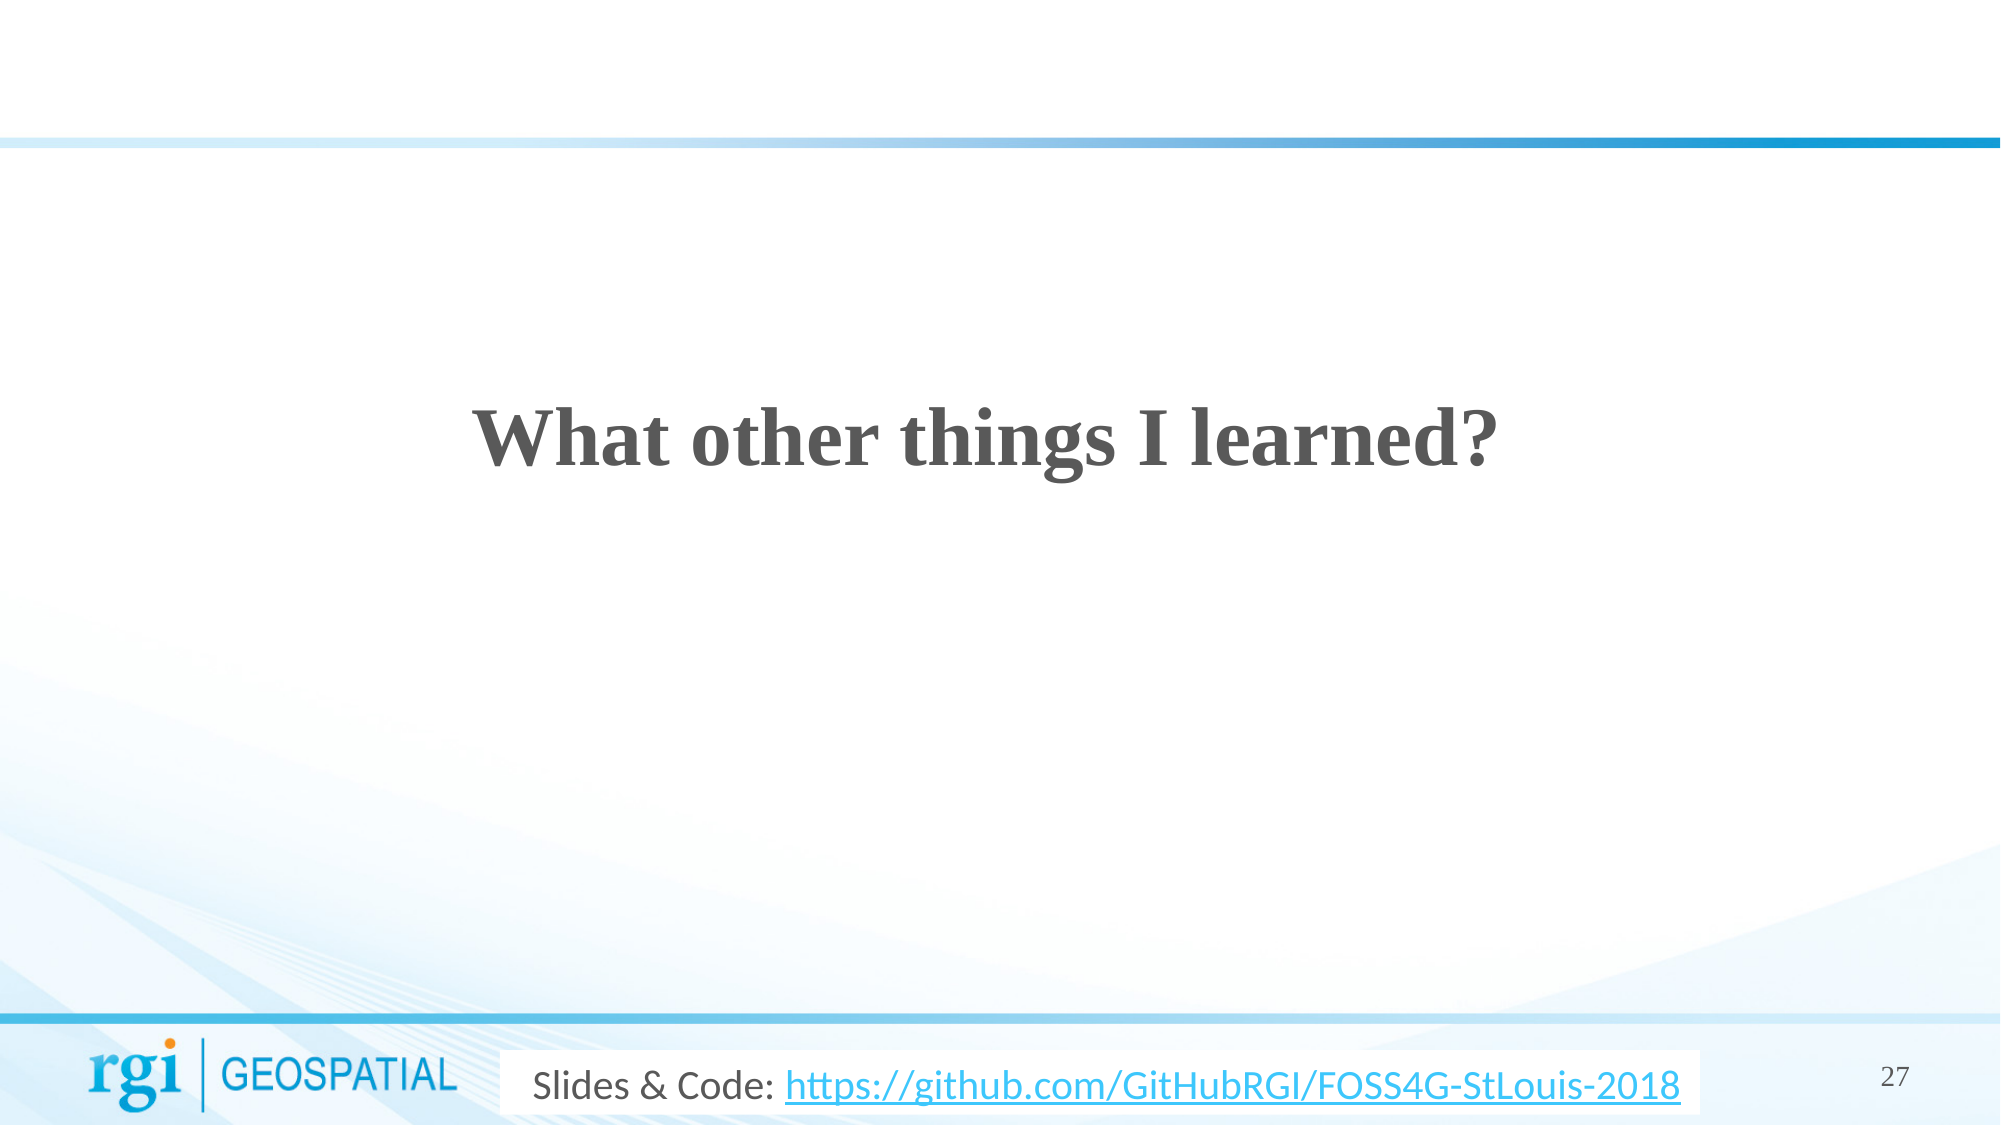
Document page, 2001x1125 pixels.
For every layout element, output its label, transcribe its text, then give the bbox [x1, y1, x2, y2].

picture [0, 0, 2001, 1125]
list What other things I learned? [456, 375, 1544, 500]
text_box Slides & Code: https://github.com/GitHubRGI/FOSS4G-StLouis-2018 [499, 1050, 1700, 1115]
